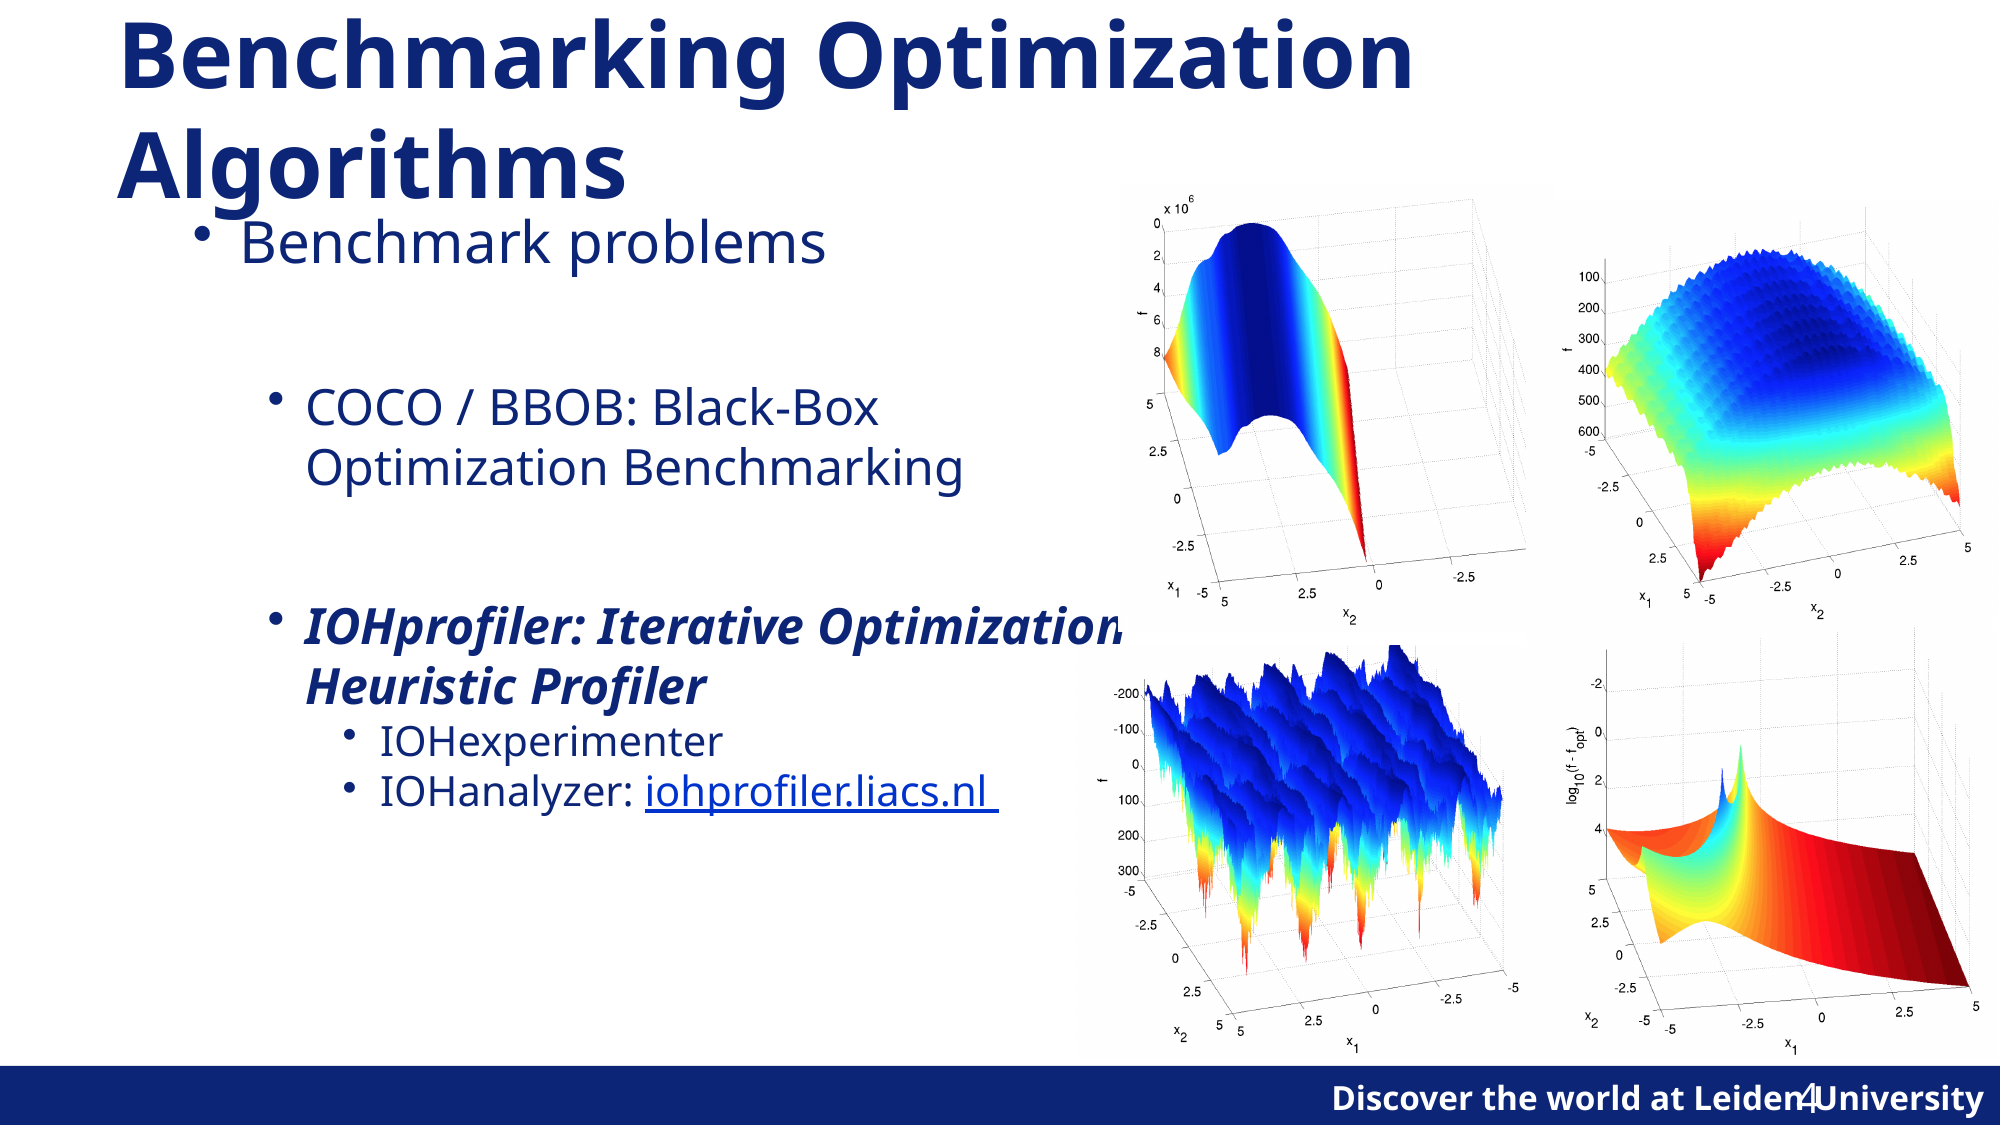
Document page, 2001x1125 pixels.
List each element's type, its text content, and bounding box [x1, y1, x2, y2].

title Benchmarking Optimization Algorithms [102, 54, 1882, 159]
picture [1074, 184, 1998, 1059]
list Benchmark problems COCO / BBOB: Black-Box Optimization Benchmarking IOHprofiler: Iterative Optimization Heuristic Profiler IOHexperimenter IOHanalyzer: iohprofiler.liacs.nl [102, 198, 1142, 954]
slide_number 4 [1781, 1064, 2000, 1125]
